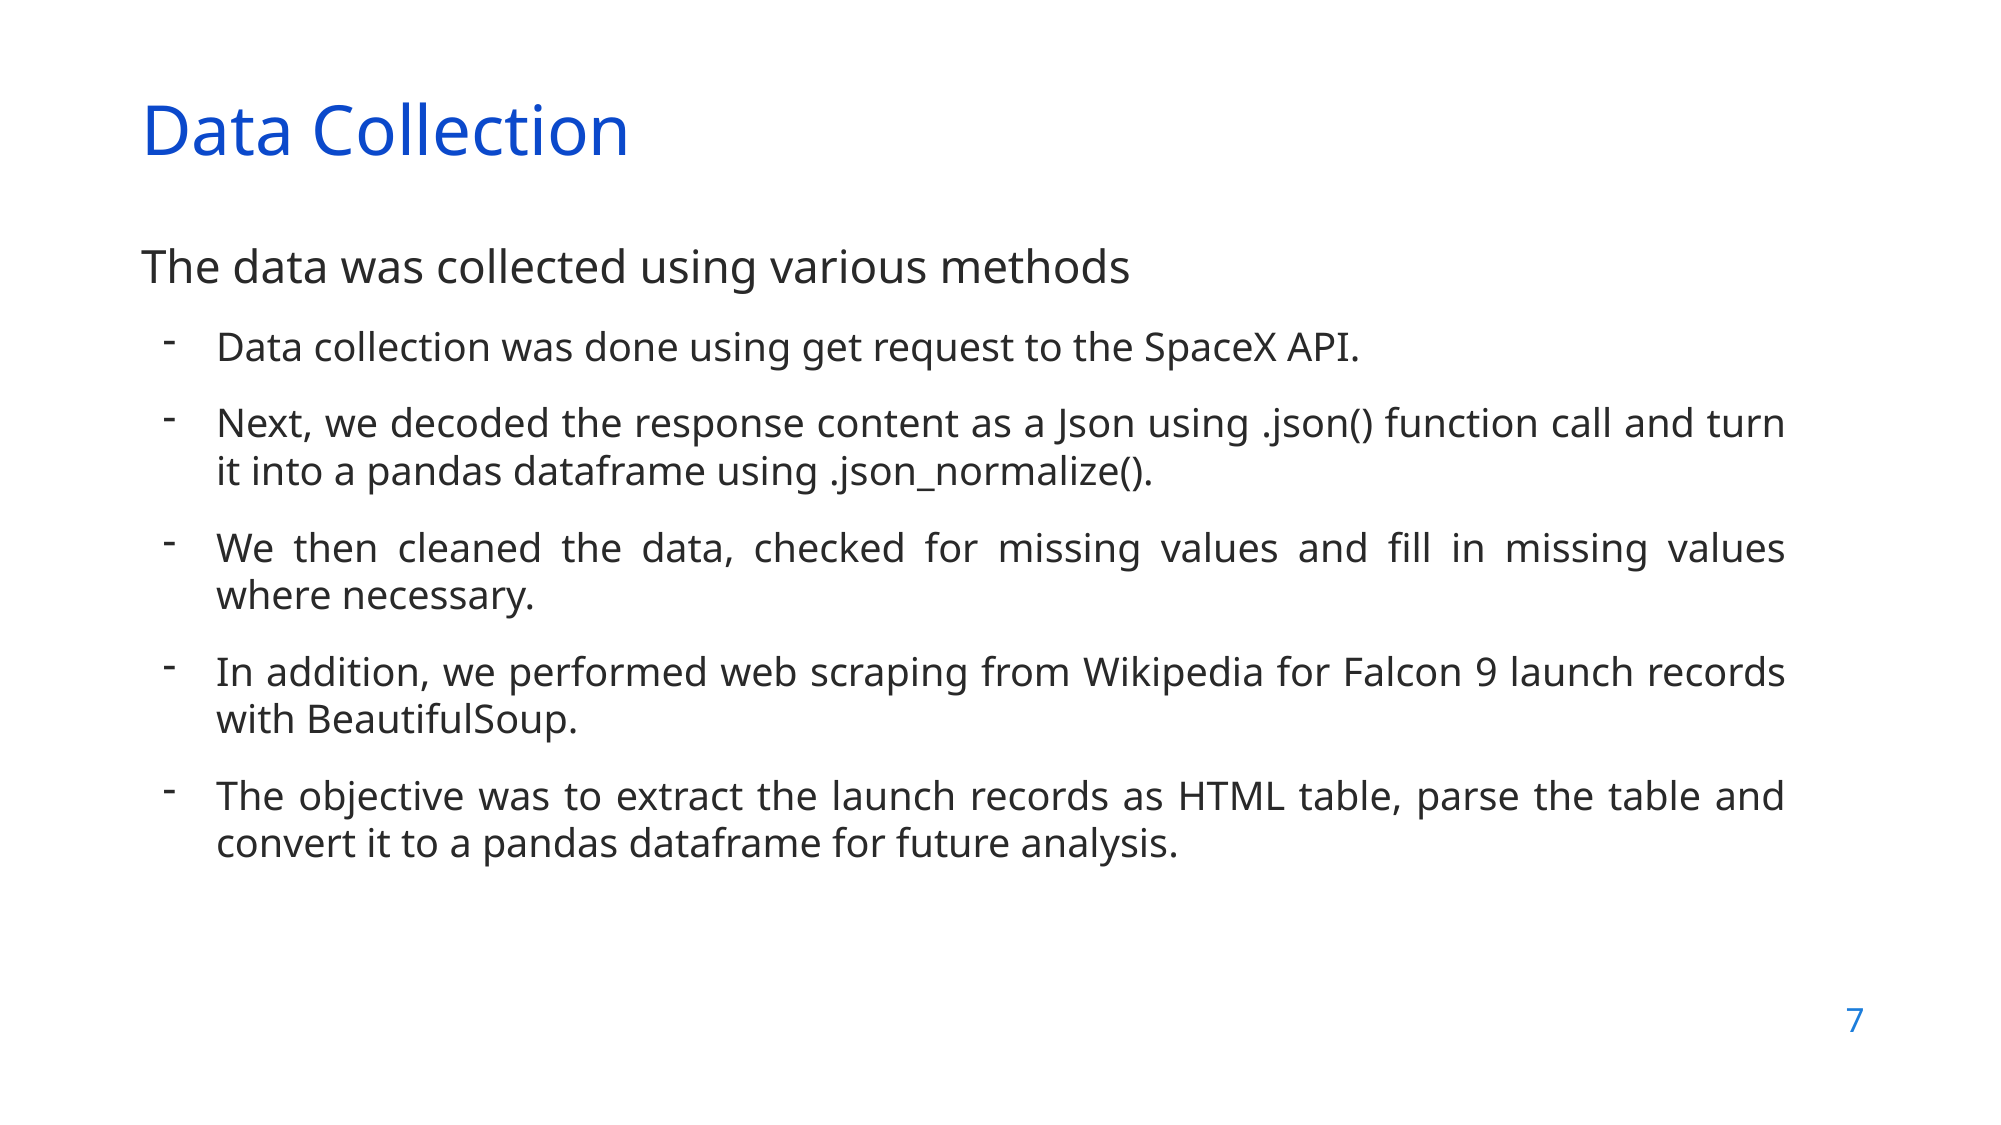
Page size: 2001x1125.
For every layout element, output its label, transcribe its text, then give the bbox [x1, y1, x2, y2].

text_box Data Collection [126, 88, 1852, 179]
slide_number 7 [1429, 988, 1880, 1055]
list The data was collected using various methods Data collection was done using get request to the SpaceX API. Next, we decoded the response content as a Json using .json() function call and turn it into a pandas dataframe using .json_normalize(). We then cleaned the data, checked for missing values and fill in missing values where necessary. In addition, we performed web scraping from Wikipedia for Falcon 9 launch records with BeautifulSoup. The objective was to extract the launch records as HTML table, parse the table and convert it to a pandas dataframe for future analysis. [126, 230, 1803, 1014]
